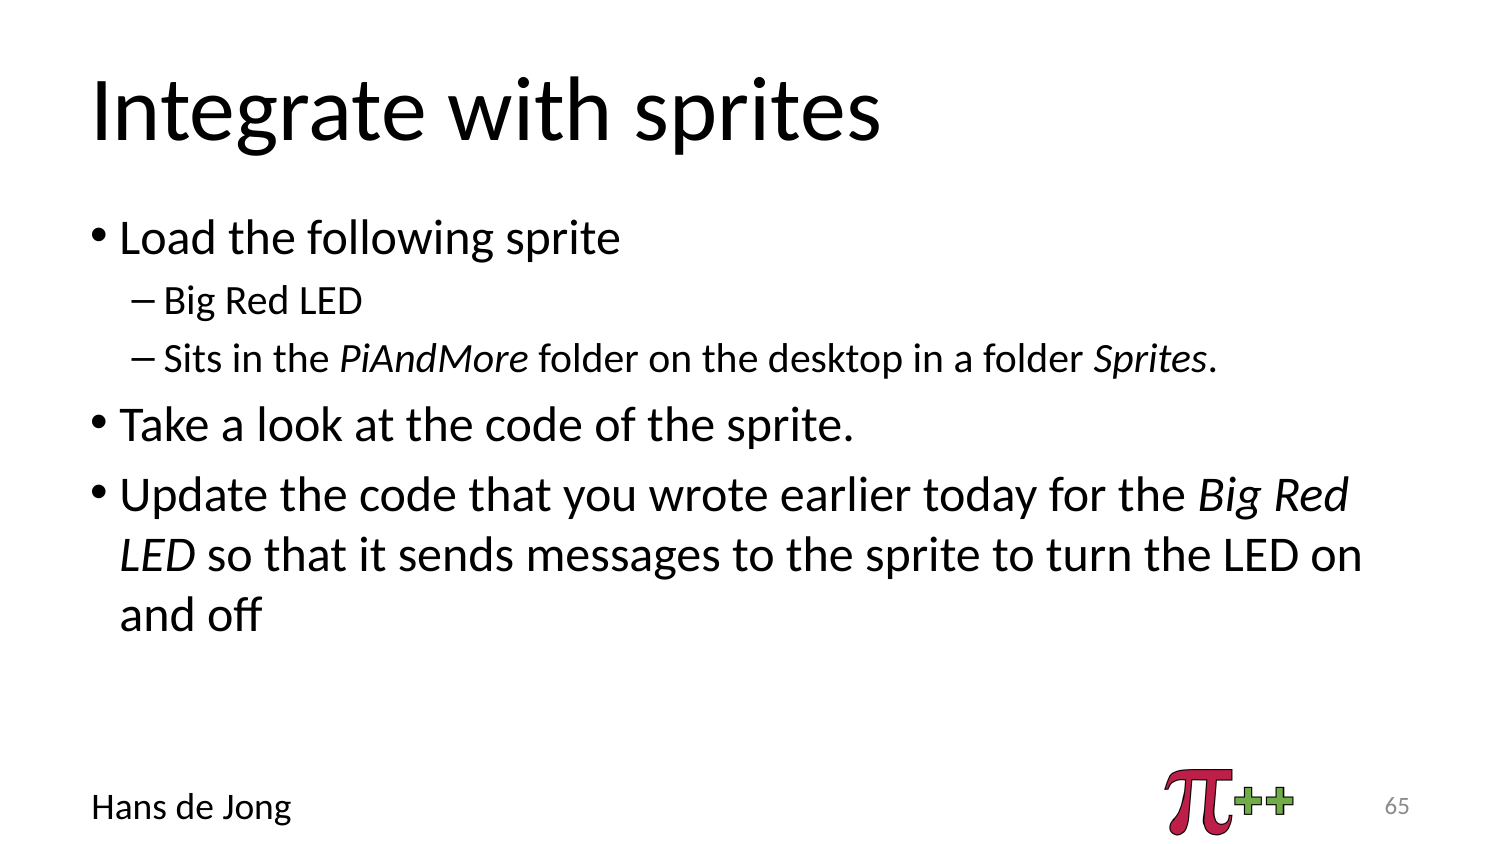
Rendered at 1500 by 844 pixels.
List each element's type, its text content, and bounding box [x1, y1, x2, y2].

picture [1163, 768, 1294, 836]
title Integrate with sprites [75, 33, 1425, 175]
slide_number 65 [1340, 782, 1425, 827]
list Load the following sprite Big Red LED Sits in the PiAndMore folder on the desktop in a folder Sprites. Take a look at the code of the sprite. Update the code that you wrote earlier today for the Big Red LED so that it sends messages to the sprite to turn the LED on and off [75, 196, 1425, 754]
